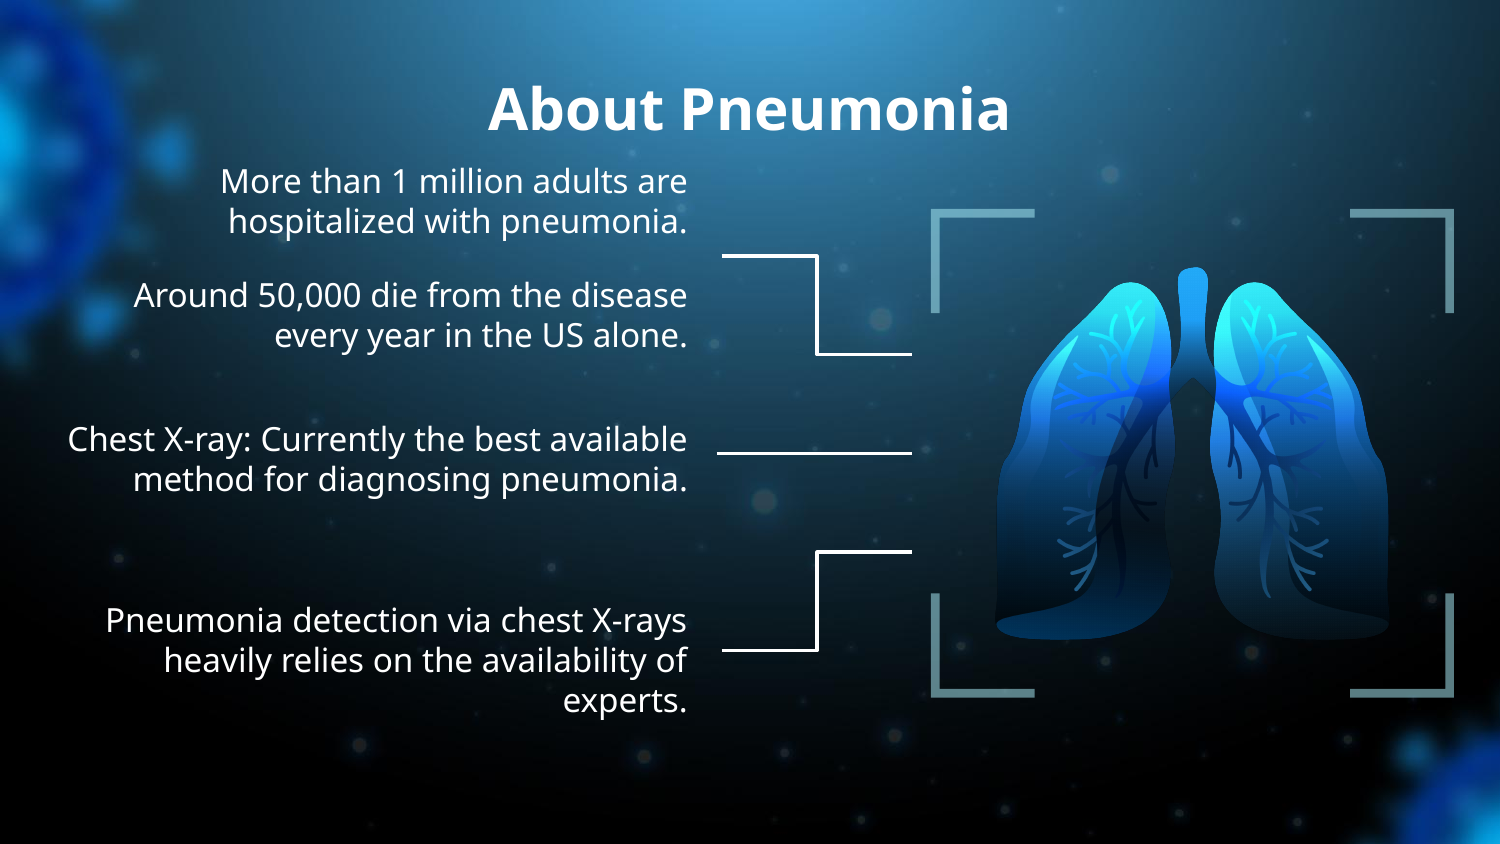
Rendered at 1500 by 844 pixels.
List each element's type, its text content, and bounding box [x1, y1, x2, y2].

text_box More than 1 million adults are hospitalized with pneumonia. Around 50,000 die from the disease every year in the US alone. [46, 145, 704, 357]
picture [11, 173, 17, 183]
text_box Pneumonia detection via chest X-rays heavily relies on the availability of experts. [45, 584, 704, 718]
picture [0, 0, 1500, 844]
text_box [716, 208, 1455, 699]
title About Pneumonia [119, 57, 1381, 152]
text_box Chest X-ray: Currently the best available method for diagnosing pneumonia. [46, 403, 704, 504]
